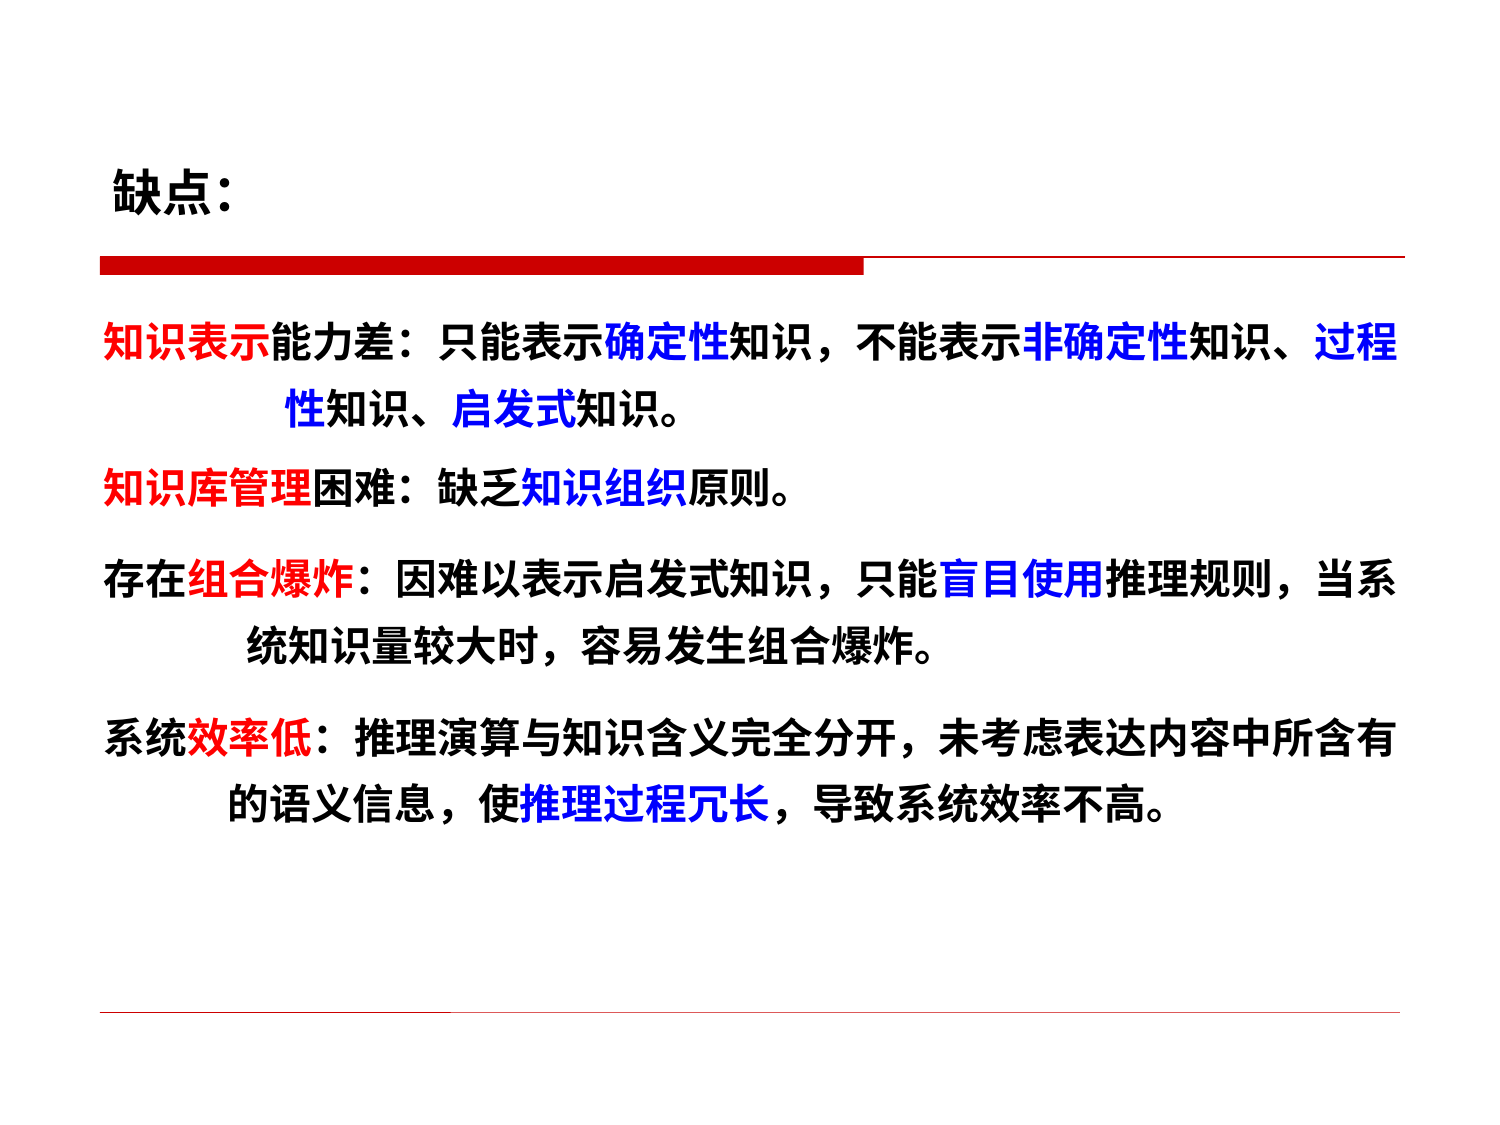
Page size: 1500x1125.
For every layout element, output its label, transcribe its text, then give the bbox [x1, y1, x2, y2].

text_box 知识表示能力差：只能表示确定性知识，不能表示非确定性知识、过程 性知识、启发式知识。 知识库管理困难：缺乏知识组织原则。 存在组合爆炸：因难以表示启发式知识，只能盲目使用推理规则，当系 统知识量较大时，容易发生组合爆炸。 系统效率低：推理演算与知识含义完全分开，未考虑表达内容中所含有 的语义信息，使推理过程冗长，导致系统效率不高。 [103, 299, 1424, 829]
text_box 缺点： [112, 160, 254, 222]
